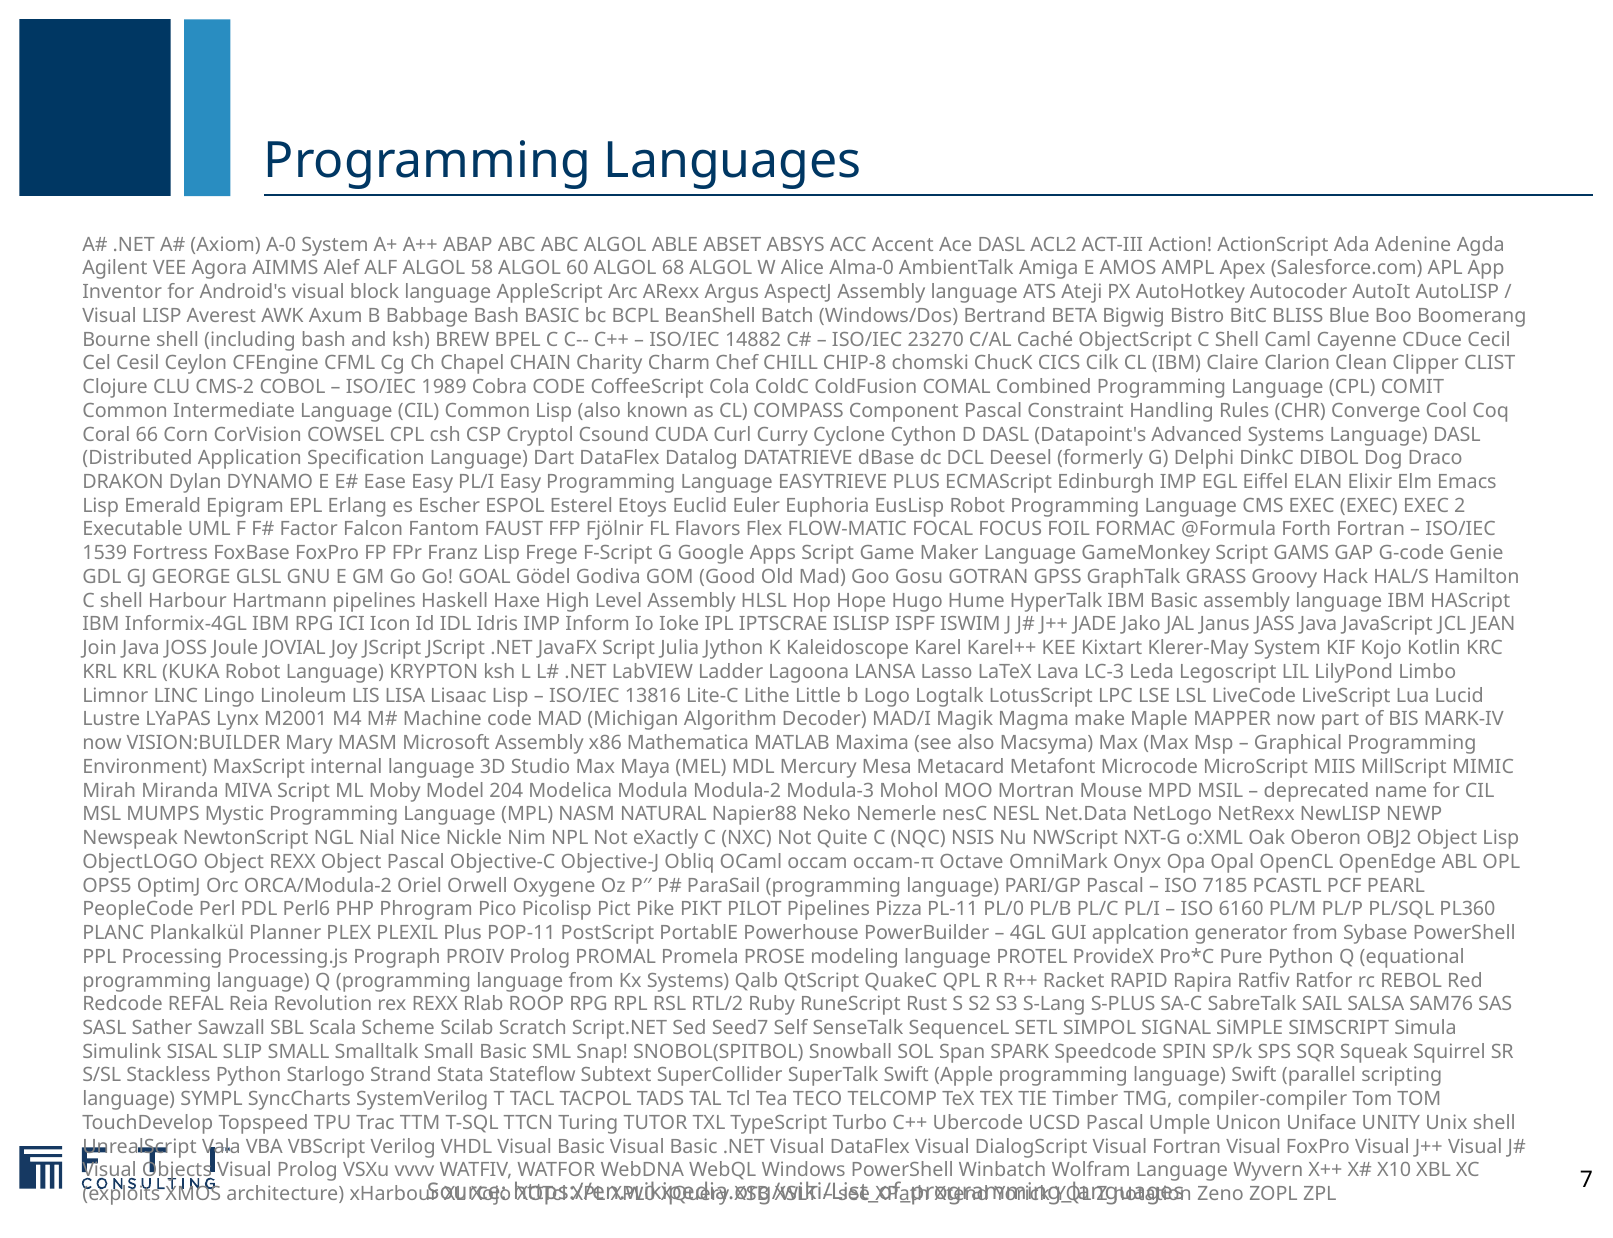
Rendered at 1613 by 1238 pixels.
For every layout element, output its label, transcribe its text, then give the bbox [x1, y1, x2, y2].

slide_number 7 [1530, 1161, 1594, 1202]
title Programming Languages [264, 19, 1593, 196]
text_box Source: https://en.wikipedia.org/wiki/List_of_programming_languages [412, 1169, 1201, 1212]
list A# .NET A# (Axiom) A-0 System A+ A++ ABAP ABC ABC ALGOL ABLE ABSET ABSYS ACC Accent Ace DASL ACL2 ACT-III Action! ActionScript Ada Adenine Agda Agilent VEE Agora AIMMS Alef ALF ALGOL 58 ALGOL 60 ALGOL 68 ALGOL W Alice Alma-0 AmbientTalk Amiga E AMOS AMPL Apex (Salesforce.com) APL App Inventor for Android's visual block language AppleScript Arc ARexx Argus AspectJ Assembly language ATS Ateji PX AutoHotkey Autocoder AutoIt AutoLISP / Visual LISP Averest AWK Axum B Babbage Bash BASIC bc BCPL BeanShell Batch (Windows/Dos) Bertrand BETA Bigwig Bistro BitC BLISS Blue Boo Boomerang Bourne shell (including bash and ksh) BREW BPEL C C-- C++ – ISO/IEC 14882 C# – ISO/IEC 23270 C/AL Caché ObjectScript C Shell Caml Cayenne CDuce Cecil Cel Cesil Ceylon CFEngine CFML Cg Ch Chapel CHAIN Charity Charm Chef CHILL CHIP-8 chomski ChucK CICS Cilk CL (IBM) Claire Clarion Clean Clipper CLIST Clojure CLU CMS-2 COBOL – ISO/IEC 1989 Cobra CODE CoffeeScript Cola ColdC ColdFusion COMAL Combined Programming Language (CPL) COMIT Common Intermediate Language (CIL) Common Lisp (also known as CL) COMPASS Component Pascal Constraint Handling Rules (CHR) Converge Cool Coq Coral 66 Corn CorVision COWSEL CPL csh CSP Cryptol Csound CUDA Curl Curry Cyclone Cython D DASL (Datapoint's Advanced Systems Language) DASL (Distributed Application Specification Language) Dart DataFlex Datalog DATATRIEVE dBase dc DCL Deesel (formerly G) Delphi DinkC DIBOL Dog Draco DRAKON Dylan DYNAMO E E# Ease Easy PL/I Easy Programming Language EASYTRIEVE PLUS ECMAScript Edinburgh IMP EGL Eiffel ELAN Elixir Elm Emacs Lisp Emerald Epigram EPL Erlang es Escher ESPOL Esterel Etoys Euclid Euler Euphoria EusLisp Robot Programming Language CMS EXEC (EXEC) EXEC 2 Executable UML F F# Factor Falcon Fantom FAUST FFP Fjölnir FL Flavors Flex FLOW-MATIC FOCAL FOCUS FOIL FORMAC @Formula Forth Fortran – ISO/IEC 1539 Fortress FoxBase FoxPro FP FPr Franz Lisp Frege F-Script G Google Apps Script Game Maker Language GameMonkey Script GAMS GAP G-code Genie GDL GJ GEORGE GLSL GNU E GM Go Go! GOAL Gödel Godiva GOM (Good Old Mad) Goo Gosu GOTRAN GPSS GraphTalk GRASS Groovy Hack HAL/S Hamilton C shell Harbour Hartmann pipelines Haskell Haxe High Level Assembly HLSL Hop Hope Hugo Hume HyperTalk IBM Basic assembly language IBM HAScript IBM Informix-4GL IBM RPG ICI Icon Id IDL Idris IMP Inform Io Ioke IPL IPTSCRAE ISLISP ISPF ISWIM J J# J++ JADE Jako JAL Janus JASS Java JavaScript JCL JEAN Join Java JOSS Joule JOVIAL Joy JScript JScript .NET JavaFX Script Julia Jython K Kaleidoscope Karel Karel++ KEE Kixtart Klerer-May System KIF Kojo Kotlin KRC KRL KRL (KUKA Robot Language) KRYPTON ksh L L# .NET LabVIEW Ladder Lagoona LANSA Lasso LaTeX Lava LC-3 Leda Legoscript LIL LilyPond Limbo Limnor LINC Lingo Linoleum LIS LISA Lisaac Lisp – ISO/IEC 13816 Lite-C Lithe Little b Logo Logtalk LotusScript LPC LSE LSL LiveCode LiveScript Lua Lucid Lustre LYaPAS Lynx M2001 M4 M# Machine code MAD (Michigan Algorithm Decoder) MAD/I Magik Magma make Maple MAPPER now part of BIS MARK-IV now VISION:BUILDER Mary MASM Microsoft Assembly x86 Mathematica MATLAB Maxima (see also Macsyma) Max (Max Msp – Graphical Programming Environment) MaxScript internal language 3D Studio Max Maya (MEL) MDL Mercury Mesa Metacard Metafont Microcode MicroScript MIIS MillScript MIMIC Mirah Miranda MIVA Script ML Moby Model 204 Modelica Modula Modula-2 Modula-3 Mohol MOO Mortran Mouse MPD MSIL – deprecated name for CIL MSL MUMPS Mystic Programming Language (MPL) NASM NATURAL Napier88 Neko Nemerle nesC NESL Net.Data NetLogo NetRexx NewLISP NEWP Newspeak NewtonScript NGL Nial Nice Nickle Nim NPL Not eXactly C (NXC) Not Quite C (NQC) NSIS Nu NWScript NXT-G o:XML Oak Oberon OBJ2 Object Lisp ObjectLOGO Object REXX Object Pascal Objective-C Objective-J Obliq OCaml occam occam-π Octave OmniMark Onyx Opa Opal OpenCL OpenEdge ABL OPL OPS5 OptimJ Orc ORCA/Modula-2 Oriel Orwell Oxygene Oz P′′ P# ParaSail (programming language) PARI/GP Pascal – ISO 7185 PCASTL PCF PEARL PeopleCode Perl PDL Perl6 PHP Phrogram Pico Picolisp Pict Pike PIKT PILOT Pipelines Pizza PL-11 PL/0 PL/B PL/C PL/I – ISO 6160 PL/M PL/P PL/SQL PL360 PLANC Plankalkül Planner PLEX PLEXIL Plus POP-11 PostScript PortablE Powerhouse PowerBuilder – 4GL GUI applcation generator from Sybase PowerShell PPL Processing Processing.js Prograph PROIV Prolog PROMAL Promela PROSE modeling language PROTEL ProvideX Pro*C Pure Python Q (equational programming language) Q (programming language from Kx Systems) Qalb QtScript QuakeC QPL R R++ Racket RAPID Rapira Ratfiv Ratfor rc REBOL Red Redcode REFAL Reia Revolution rex REXX Rlab ROOP RPG RPL RSL RTL/2 Ruby RuneScript Rust S S2 S3 S-Lang S-PLUS SA-C SabreTalk SAIL SALSA SAM76 SAS SASL Sather Sawzall SBL Scala Scheme Scilab Scratch Script.NET Sed Seed7 Self SenseTalk SequenceL SETL SIMPOL SIGNAL SiMPLE SIMSCRIPT Simula Simulink SISAL SLIP SMALL Smalltalk Small Basic SML Snap! SNOBOL(SPITBOL) Snowball SOL Span SPARK Speedcode SPIN SP/k SPS SQR Squeak Squirrel SR S/SL Stackless Python Starlogo Strand Stata Stateflow Subtext SuperCollider SuperTalk Swift (Apple programming language) Swift (parallel scripting language) SYMPL SyncCharts SystemVerilog T TACL TACPOL TADS TAL Tcl Tea TECO TELCOMP TeX TEX TIE Timber TMG, compiler-compiler Tom TOM TouchDevelop Topspeed TPU Trac TTM T-SQL TTCN Turing TUTOR TXL TypeScript Turbo C++ Ubercode UCSD Pascal Umple Unicon Uniface UNITY Unix shell UnrealScript Vala VBA VBScript Verilog VHDL Visual Basic Visual Basic .NET Visual DataFlex Visual DialogScript Visual Fortran Visual FoxPro Visual J++ Visual J# Visual Objects Visual Prolog VSXu vvvv WATFIV, WATFOR WebDNA WebQL Windows PowerShell Winbatch Wolfram Language Wyvern X++ X# X10 XBL XC (exploits XMOS architecture) xHarbour XL Xojo XOTcl XPL XPL0 XQuery XSB XSLT – see XPath Xtend Yorick YQL Z notation Zeno ZOPL ZPL [82, 231, 1530, 1105]
